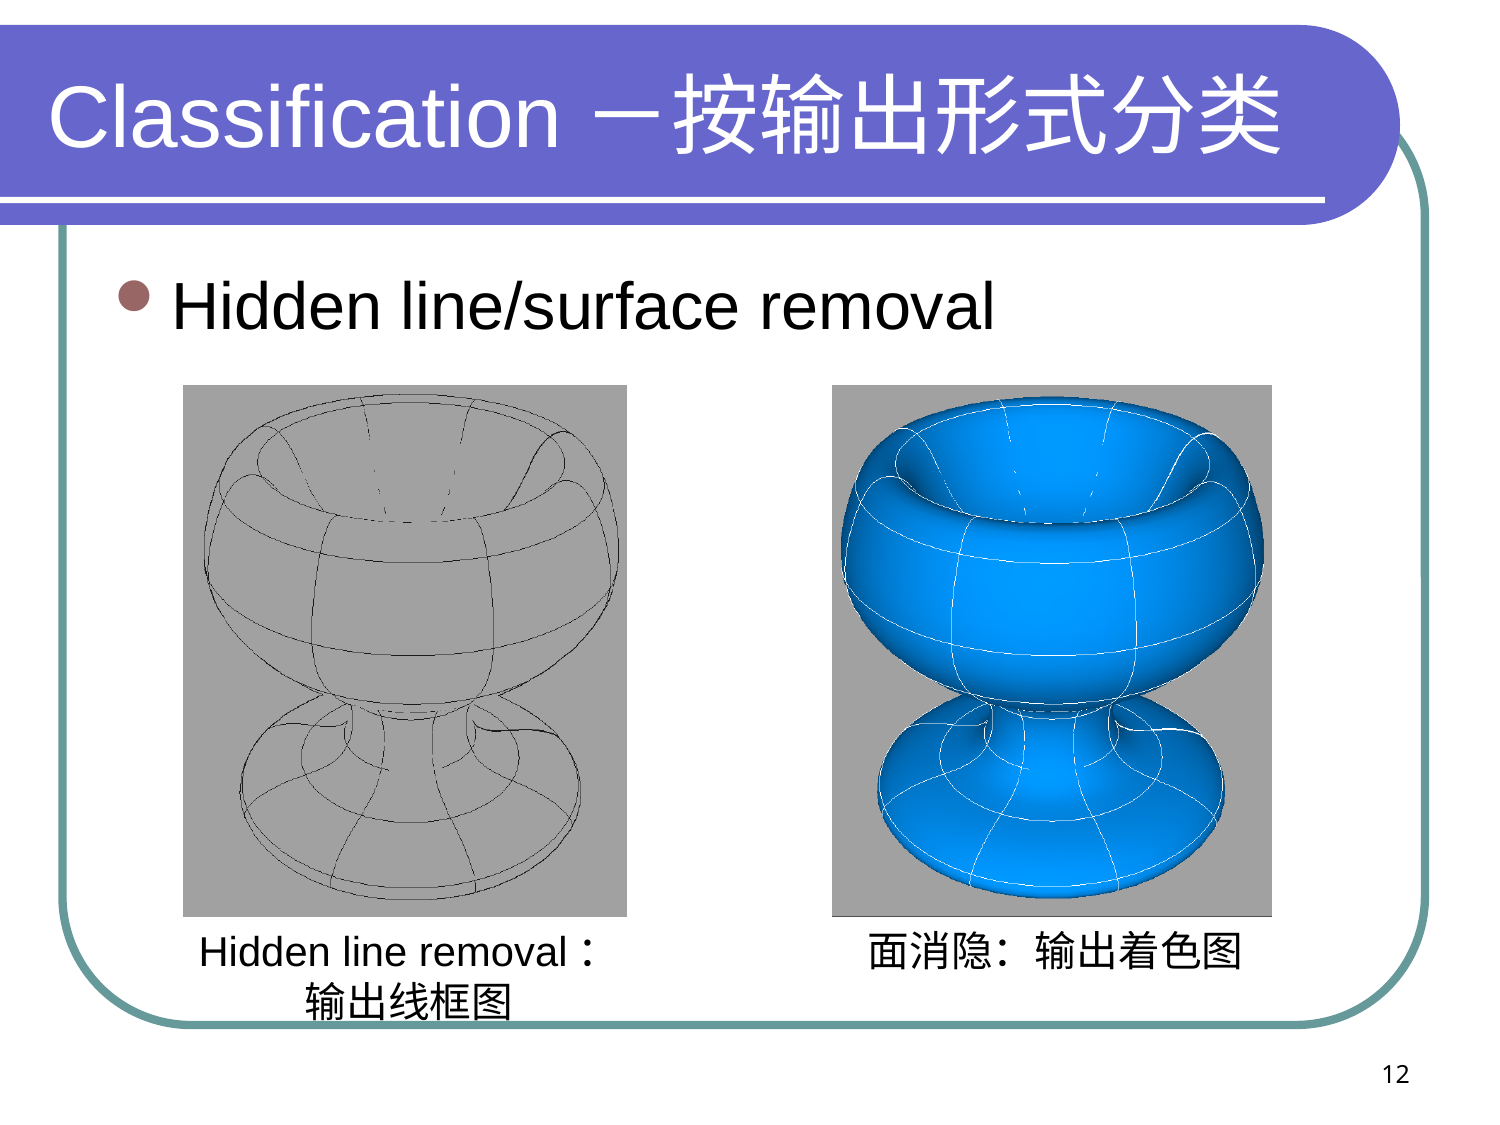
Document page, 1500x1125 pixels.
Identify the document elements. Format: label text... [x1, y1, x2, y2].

list Hidden line/surface removal [99, 255, 1400, 988]
text_box Hidden line removal：输出线框图 [171, 917, 647, 1033]
title Classification－按输出形式分类 [32, 37, 1347, 188]
slide_number 12 [1074, 1024, 1426, 1101]
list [832, 385, 1272, 918]
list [182, 385, 627, 918]
